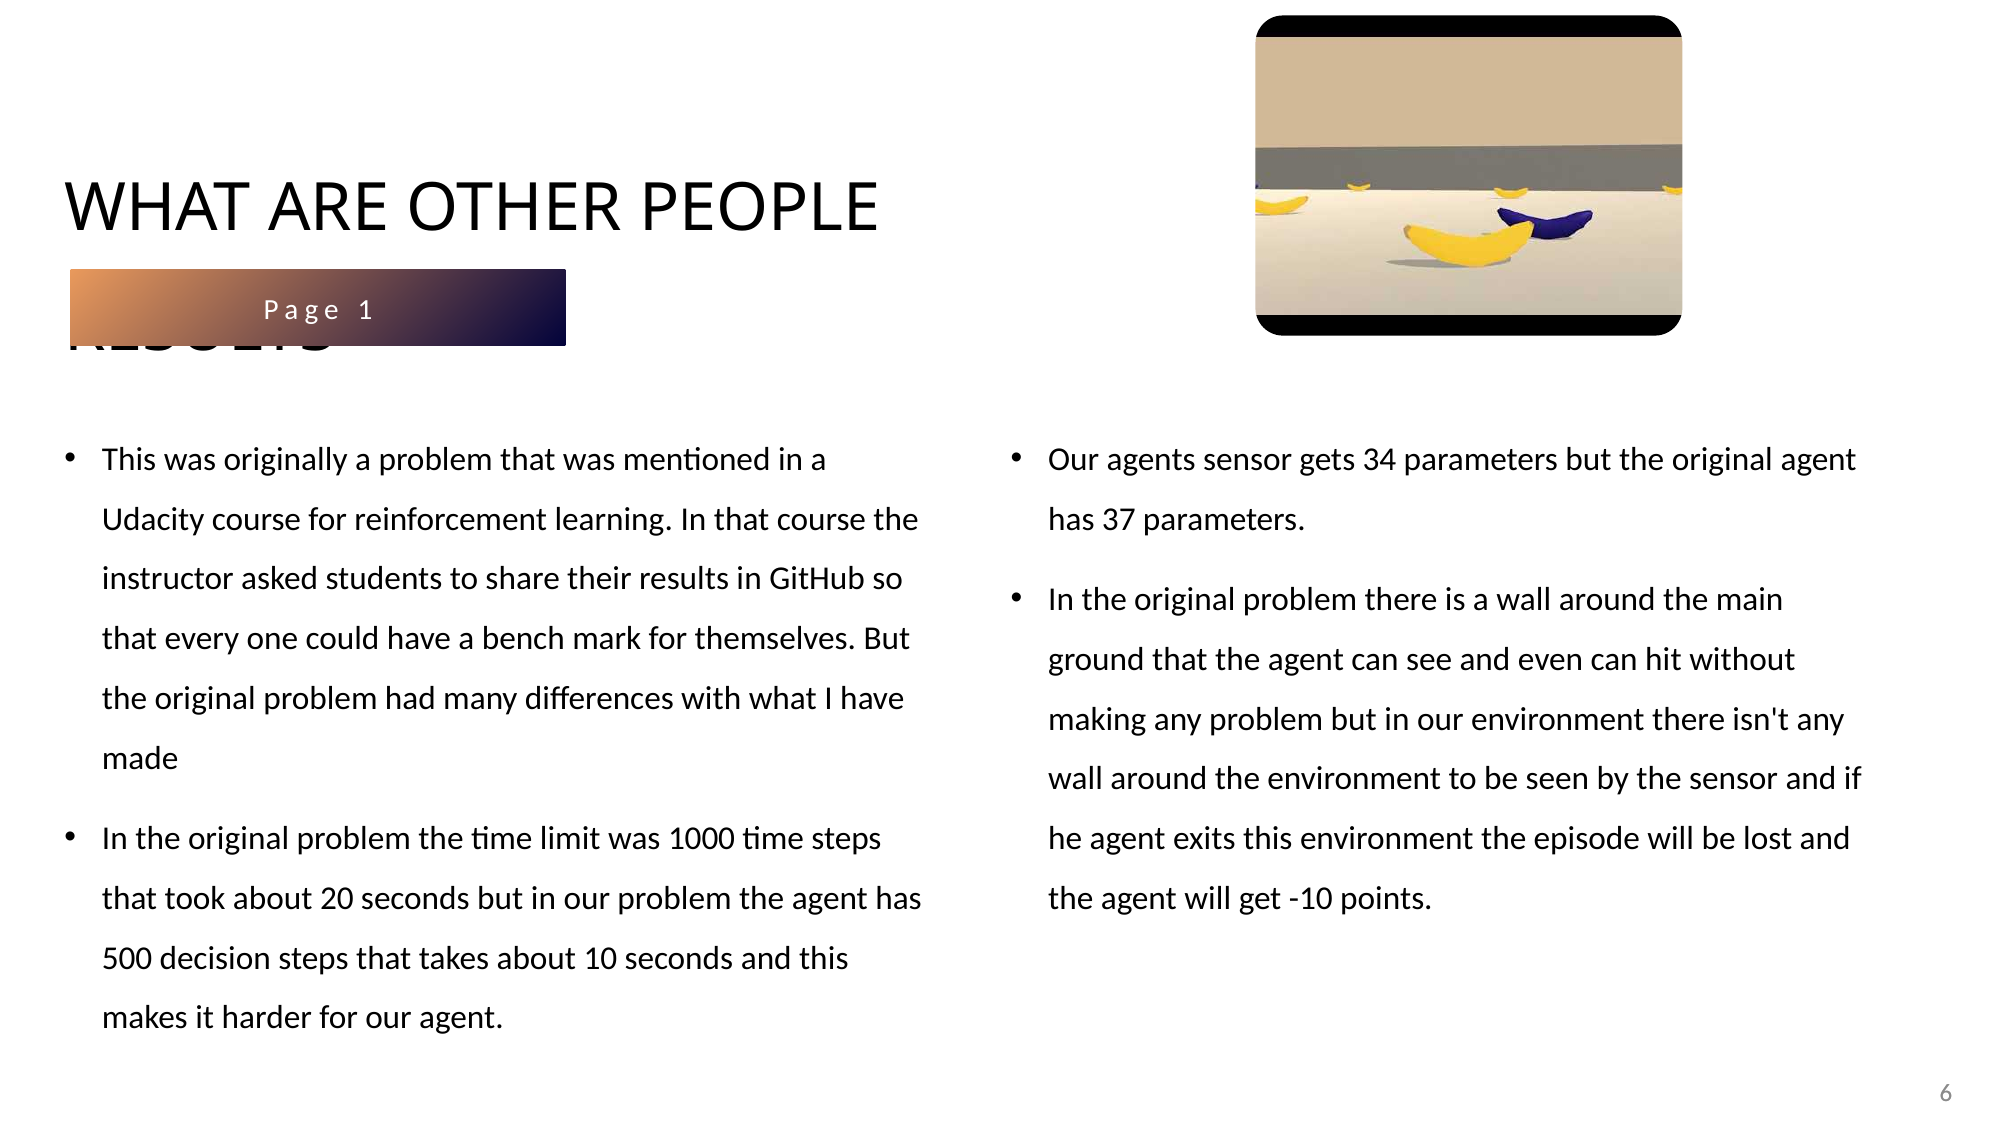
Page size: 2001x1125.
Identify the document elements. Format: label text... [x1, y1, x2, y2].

list This was originally a problem that was mentioned in a Udacity course for reinforcement learning. In that course the instructor asked students to share their results in GitHub so that every one could have a bench mark for themselves. But the original problem had many differences with what I have made In the original problem the time limit was 1000 time steps that took about 20 seconds but in our problem the agent has 500 decision steps that takes about 10 seconds and this makes it harder for our agent. [49, 409, 949, 1062]
picture [1255, 15, 1683, 336]
title What are other people results [49, 116, 1096, 262]
slide_number 6 [1895, 1061, 1968, 1121]
list Page 1 [70, 269, 566, 346]
text_box Our agents sensor gets 34 parameters but the original agent has 37 parameters. In the original problem there is a wall around the main ground that the agent can see and even can hit without making any problem but in our environment there isn't any wall around the environment to be seen by the sensor and if he agent exits this environment the episode will be lost and the agent will get -10 points. [995, 409, 1895, 1121]
